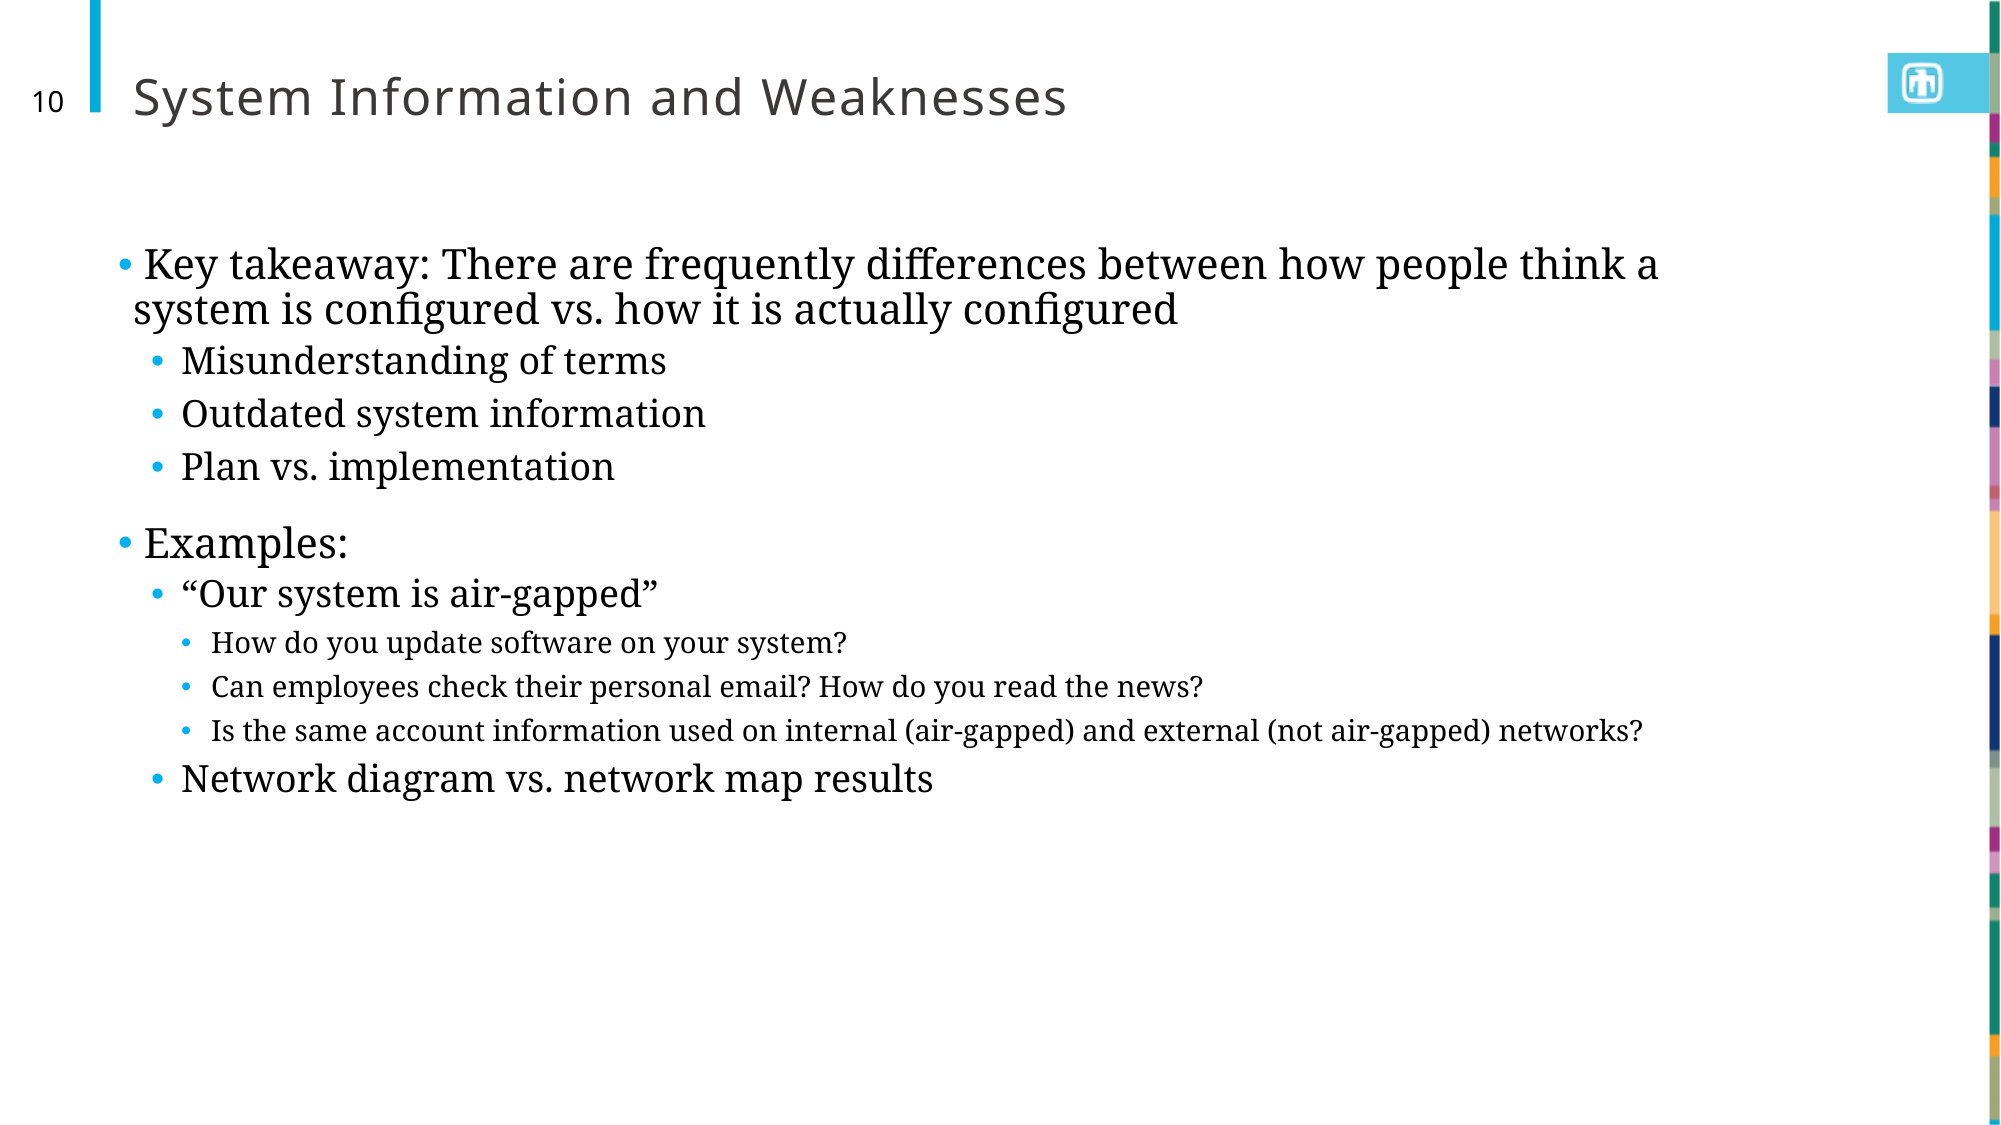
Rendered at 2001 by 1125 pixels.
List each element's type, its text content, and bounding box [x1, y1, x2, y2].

list Key takeaway: There are frequently differences between how people think a system is configured vs. how it is actually configured Misunderstanding of terms Outdated system information Plan vs. implementation Examples: “Our system is air-gapped” How do you update software on your system? Can employees check their personal email? How do you read the news? Is the same account information used on internal (air-gapped) and external (not air-gapped) networks? Network diagram vs. network map results [118, 236, 1769, 1031]
picture [1990, 1, 1999, 215]
picture [1901, 62, 1944, 104]
slide_number 10 [10, 73, 80, 133]
picture [1990, 330, 1999, 1120]
title System Information and Weaknesses [118, 39, 1769, 133]
